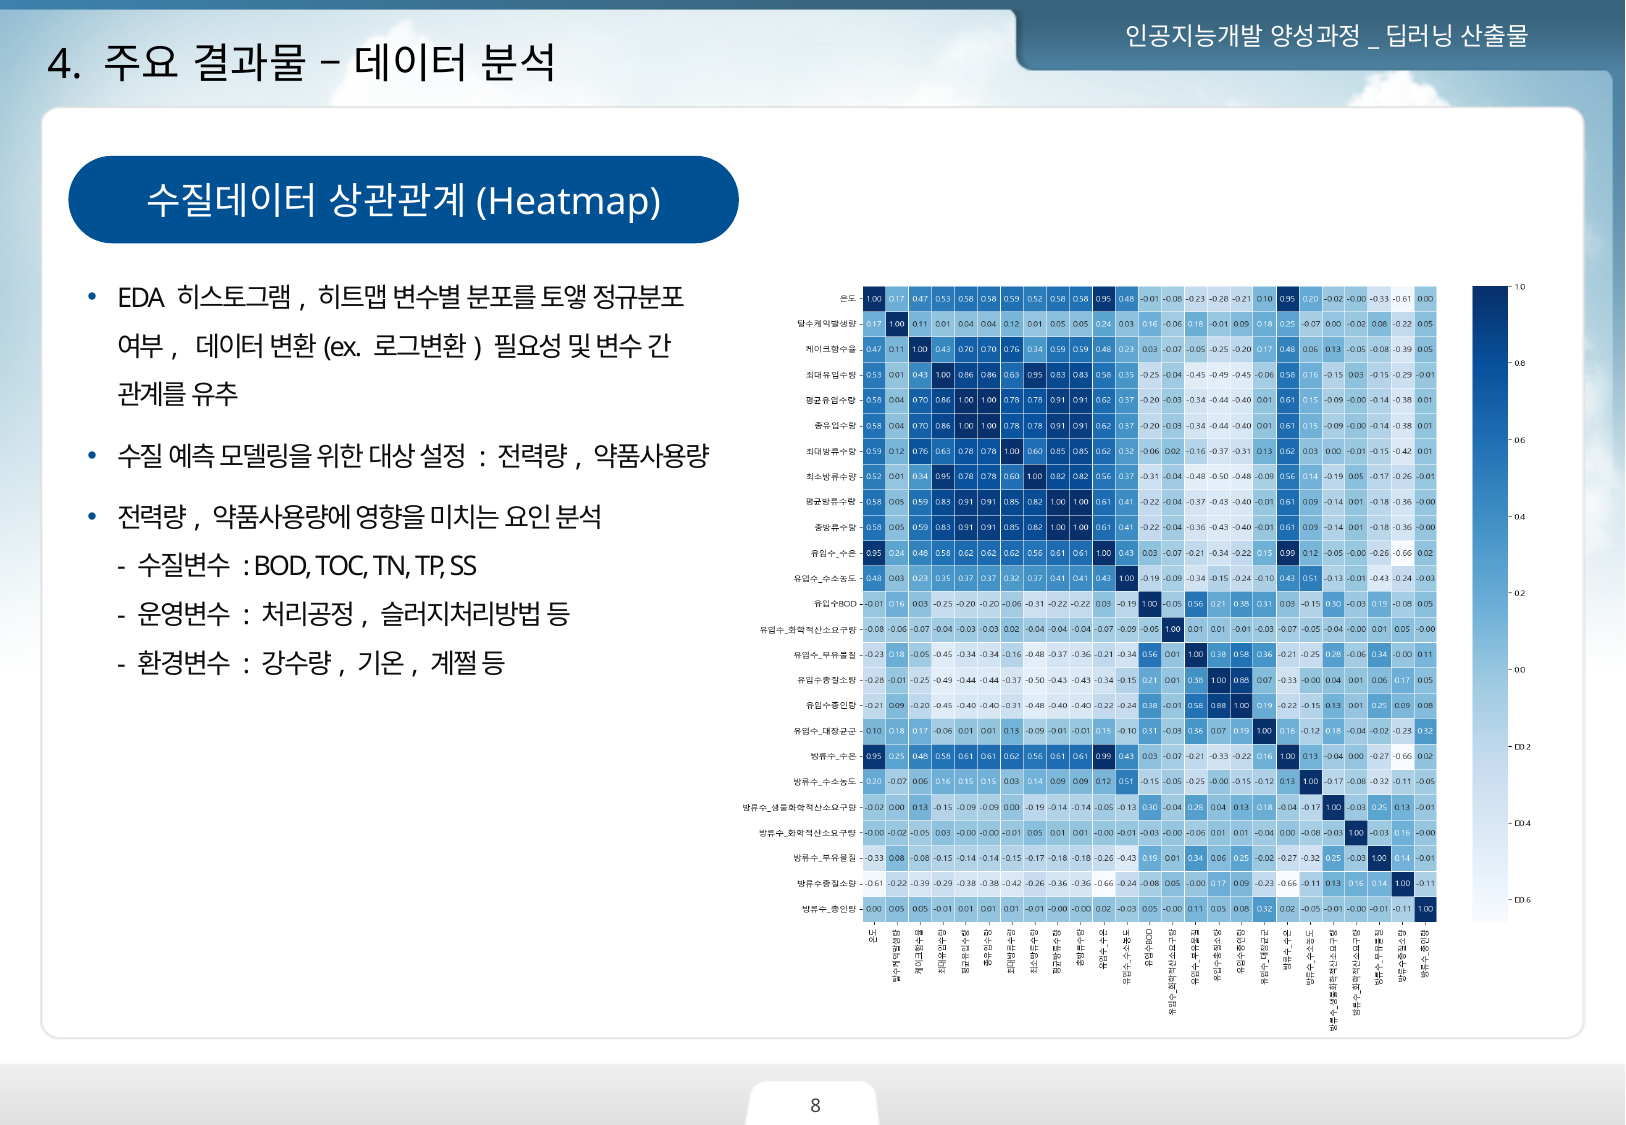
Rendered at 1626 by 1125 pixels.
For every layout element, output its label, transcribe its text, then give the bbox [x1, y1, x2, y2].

text_box 수질데이터 상관관계(Heatmap) [68, 155, 739, 244]
text_box 4. 주요 결과물 – 데이터 분석 [32, 29, 573, 95]
text_box EDA 히스토그램, 히트맵 변수별 분포를 토앻 정규분포 여부, 데이터 변환(ex. 로그변환) 필요성 및 변수 간 관계를 유추 수질 예측 모델링을 위한 대상 설정 : 전력량, 약품사용량 전력량, 약품사용량에 영향을 미치는 요인 분석 - 수질변수 : BOD, TOC, TN, TP, SS - 운영변수 : 처리공정, 슬러지처리방법 등 - 환경변수 : 강수량, 기온, 계쩔 등 [87, 263, 720, 679]
picture [0, 0, 1625, 1125]
